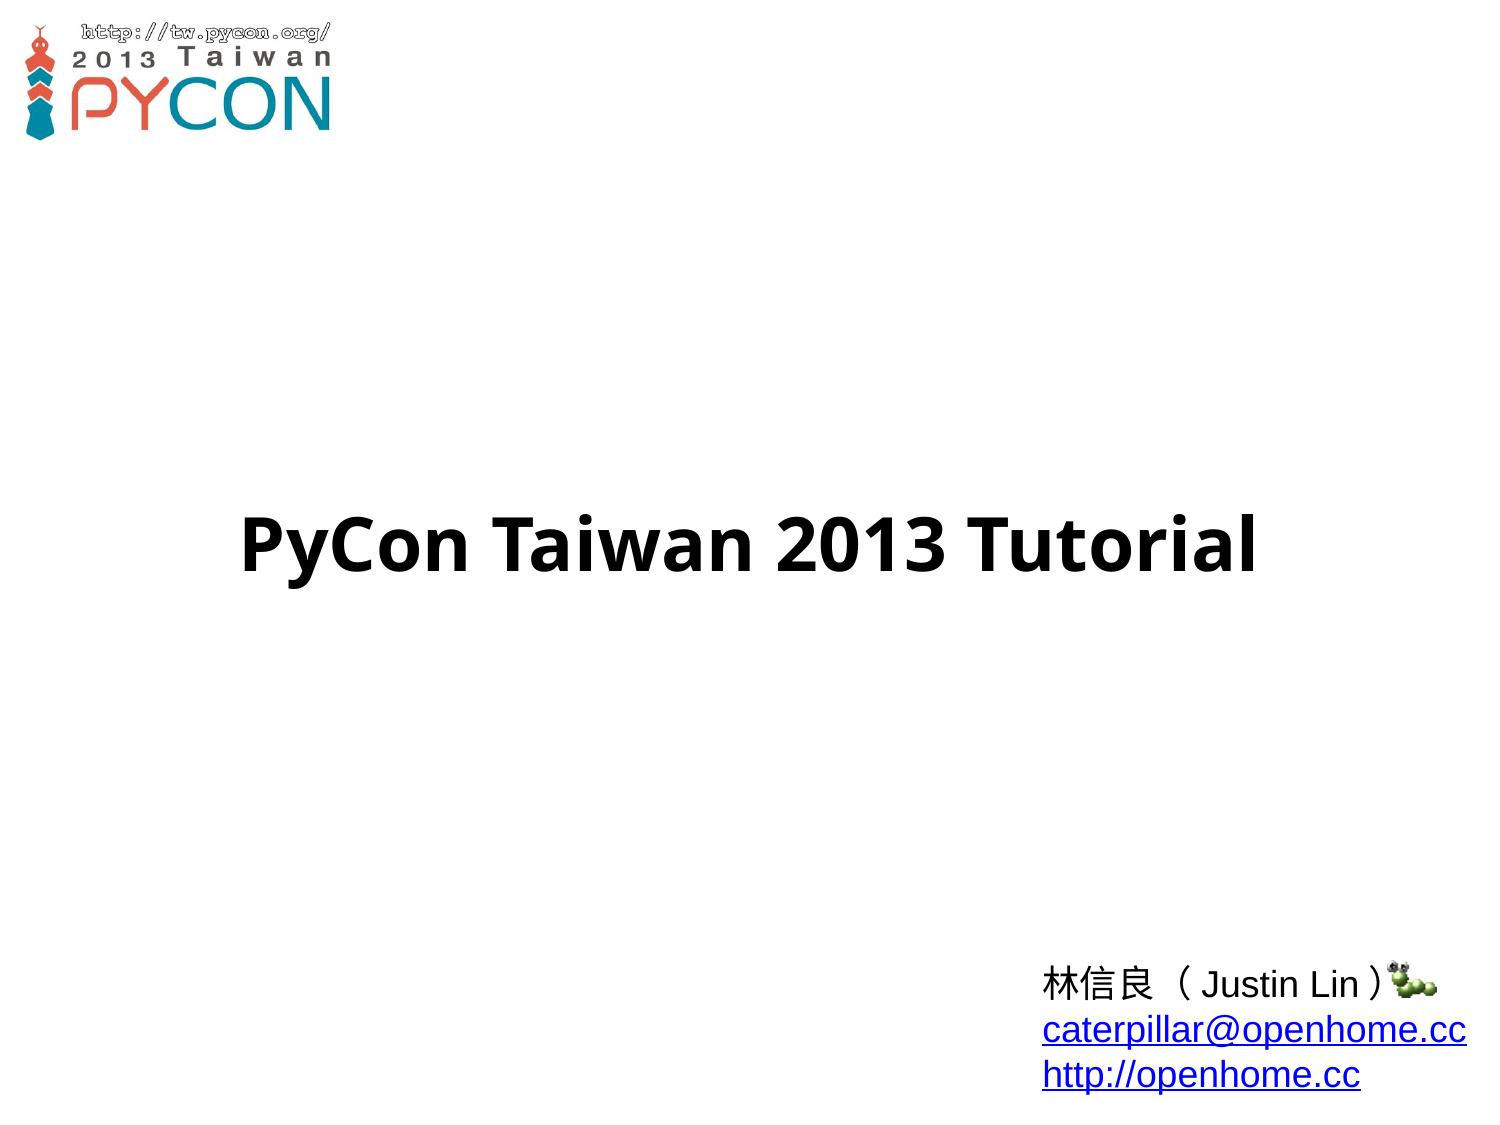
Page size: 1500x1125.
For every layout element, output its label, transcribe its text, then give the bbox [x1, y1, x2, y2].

picture [1387, 960, 1437, 999]
text_box 林信良（Justin Lin） caterpillar@openhome.cc http://openhome.cc [1027, 952, 1500, 1102]
picture [17, 18, 337, 144]
title PyCon Taiwan 2013 Tutorial [112, 420, 1388, 662]
